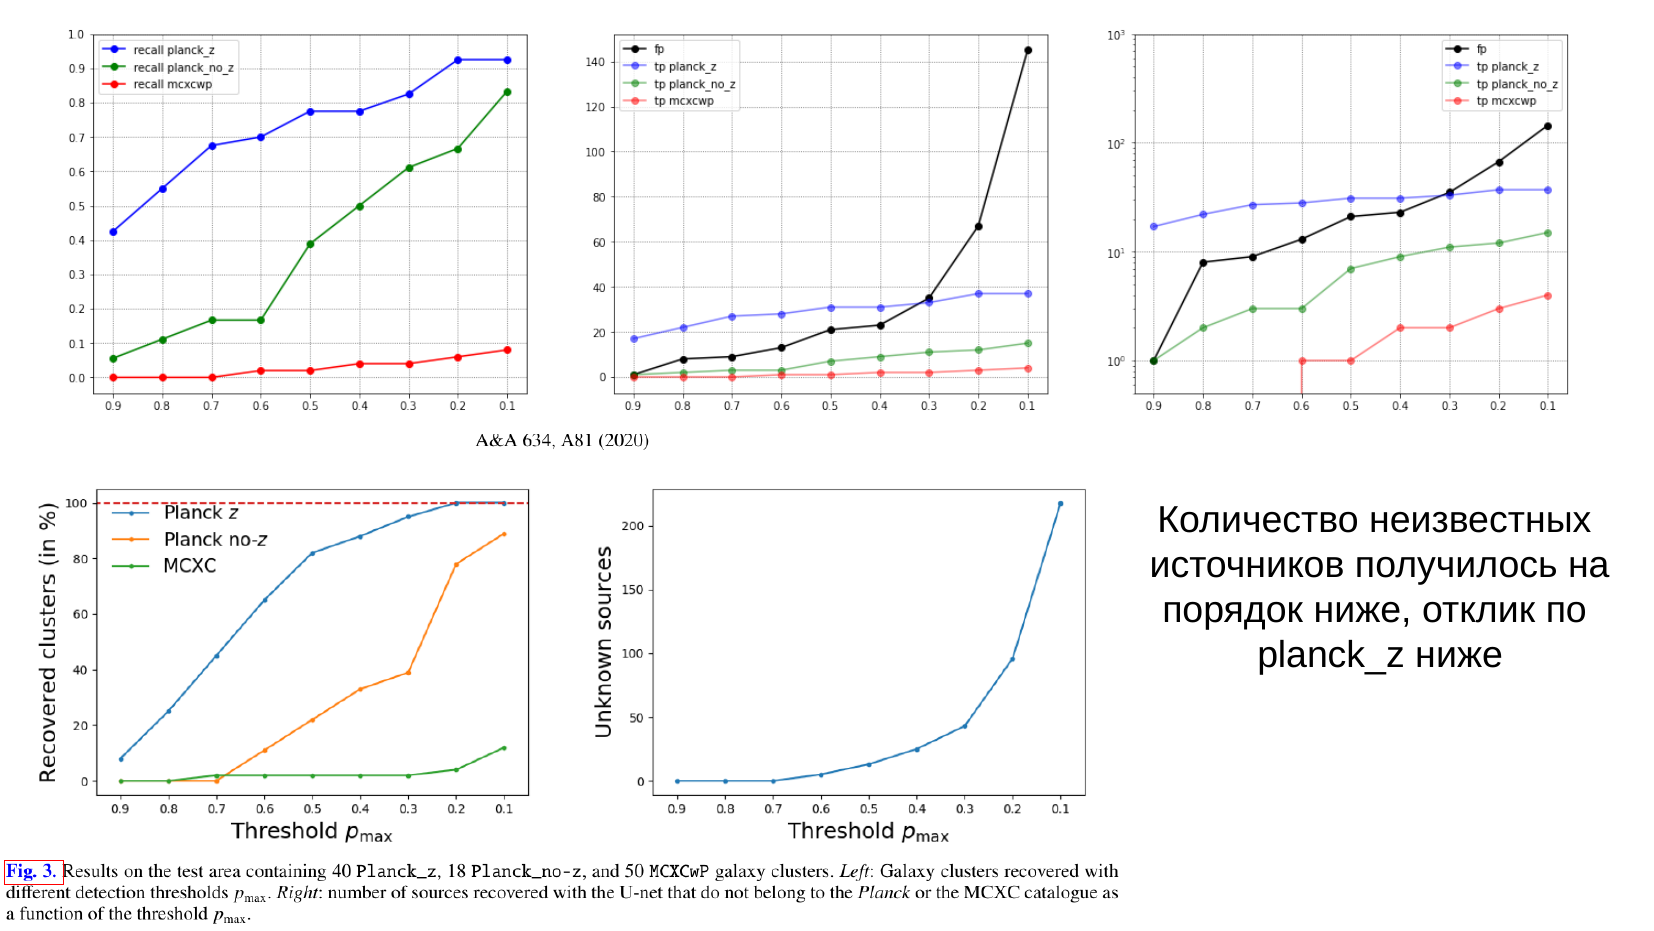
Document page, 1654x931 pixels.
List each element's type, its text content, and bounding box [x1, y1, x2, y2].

picture [59, 20, 1576, 421]
picture [0, 434, 1141, 931]
text_box Количество неизвестных источников получилось на порядок ниже, отклик по planck_z ниже [1169, 494, 1590, 675]
